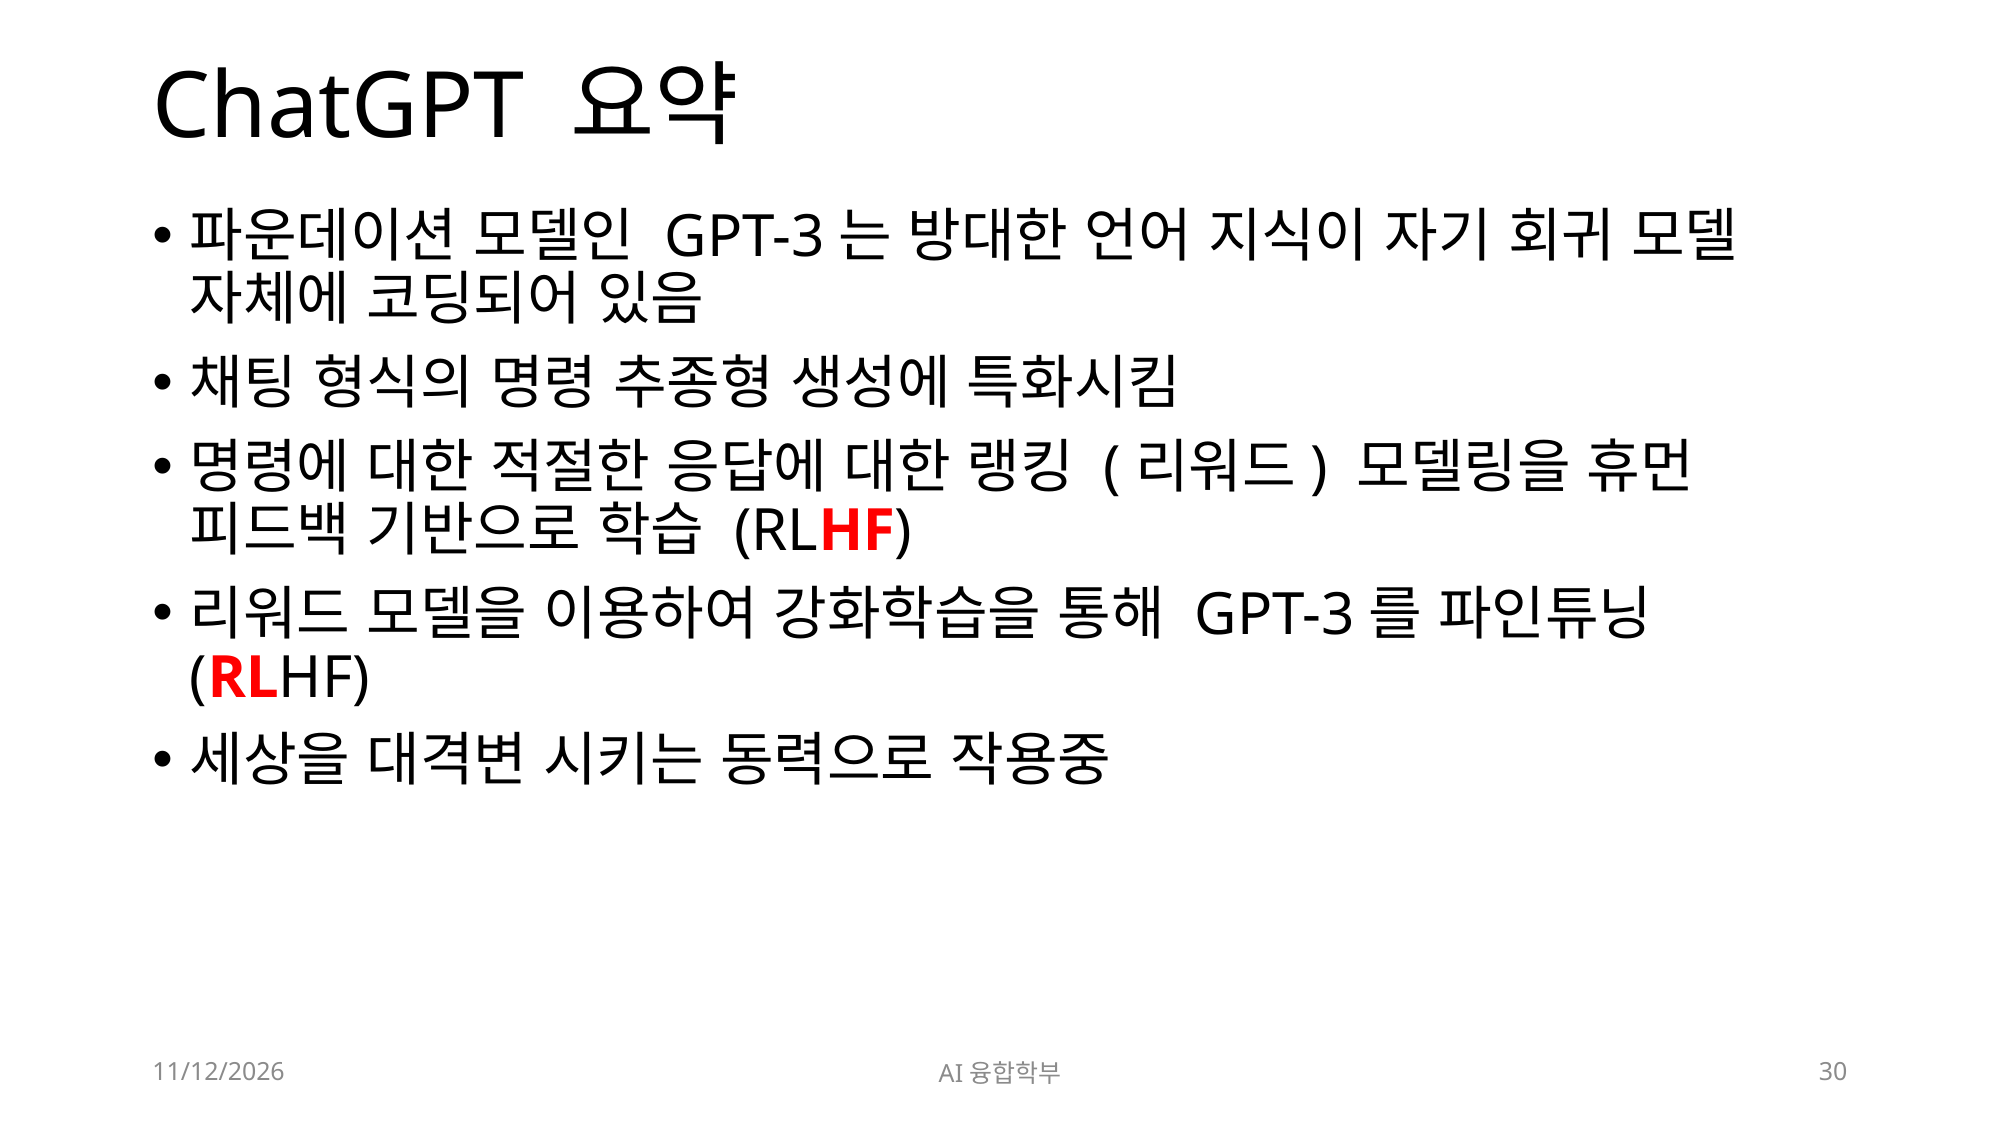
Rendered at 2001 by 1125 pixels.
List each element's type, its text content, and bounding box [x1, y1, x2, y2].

slide_number 30 [1412, 1042, 1863, 1103]
list 파운데이션 모델인 GPT-3는 방대한 언어 지식이 자기 회귀 모델 자체에 코딩되어 있음 채팅 형식의 명령 추종형 생성에 특화시킴 명령에 대한 적절한 응답에 대한 랭킹 (리워드) 모델링을 휴먼 피드백 기반으로 학습 (RLHF) 리워드 모델을 이용하여 강화학습을 통해 GPT-3를 파인튜닝 (RLHF) 세상을 대격변 시키는 동력으로 작용중 [137, 199, 1863, 1014]
slide_number 2024. 7. 10. [137, 1042, 588, 1103]
footer AI융합학부 [662, 1042, 1338, 1103]
title ChatGPT 요약 [137, 31, 1863, 186]
